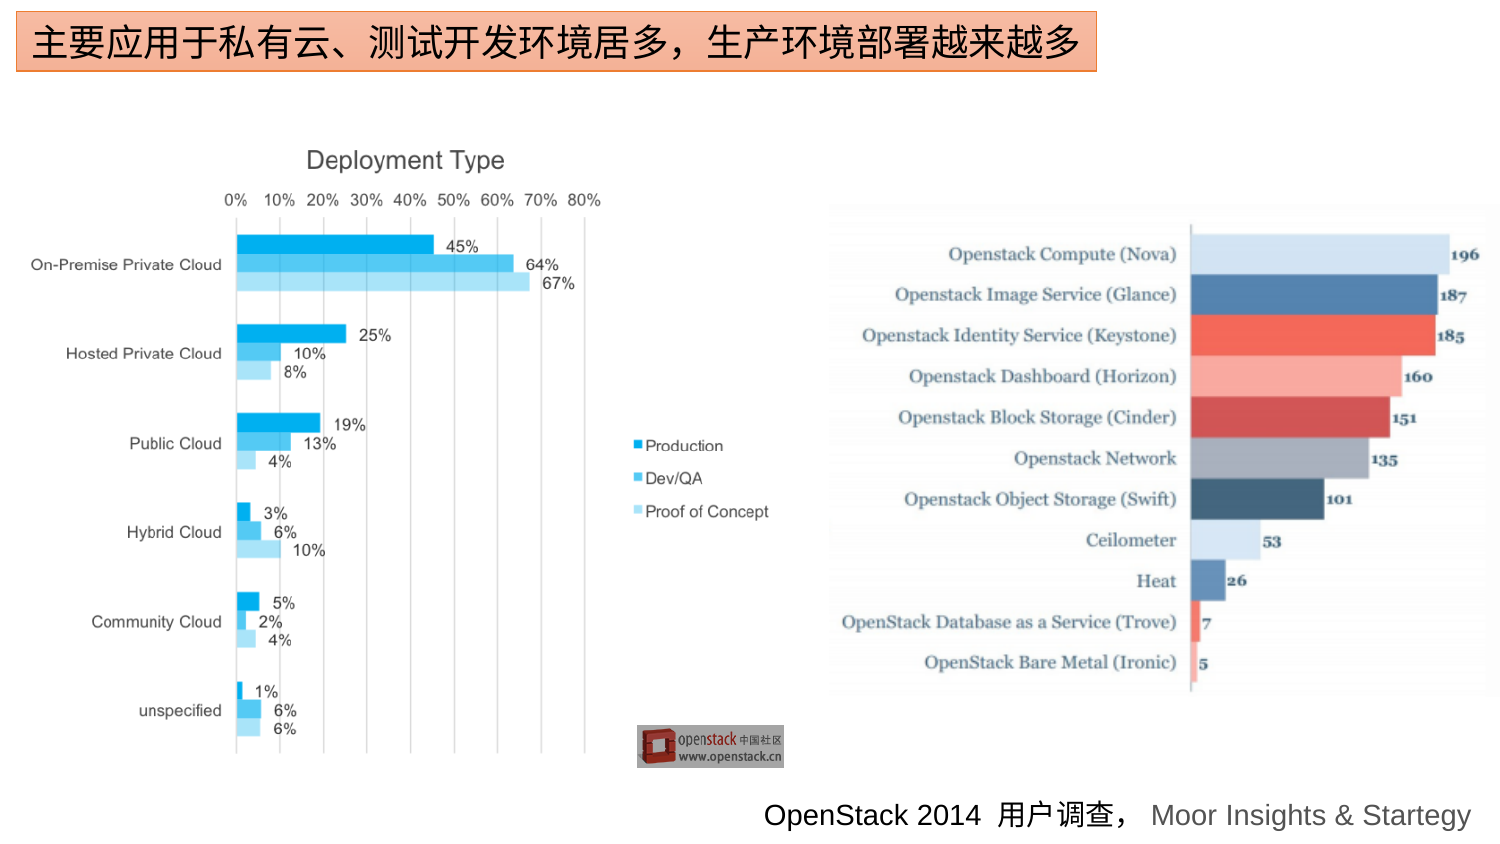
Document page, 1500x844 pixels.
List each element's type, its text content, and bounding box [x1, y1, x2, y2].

picture [17, 124, 793, 777]
text_box OpenStack 2014 用户调查，Moor Insights & Startegy [517, 788, 1487, 839]
picture [829, 204, 1500, 697]
text_box 主要应用于私有云、测试开发环境居多，生产环境部署越来越多 [16, 11, 1097, 72]
